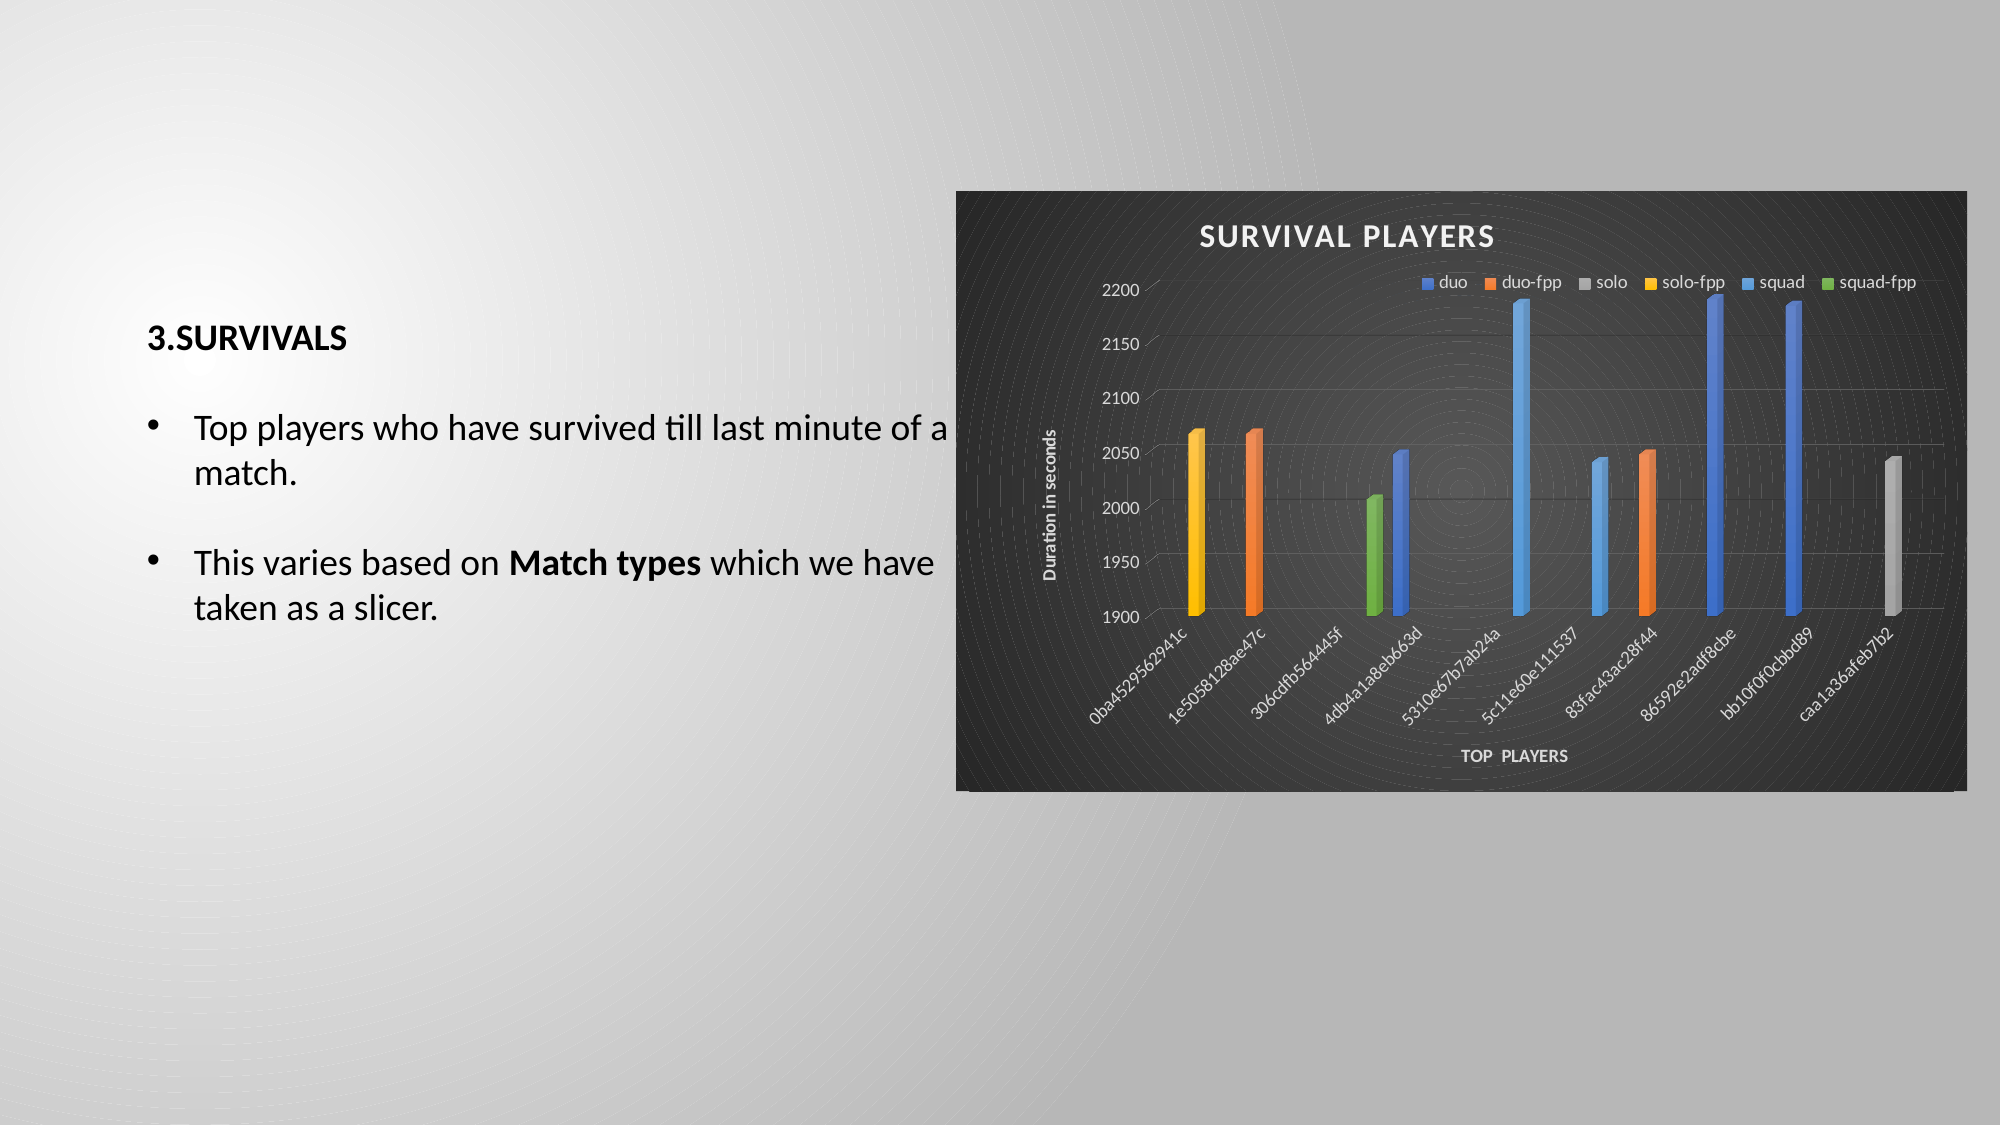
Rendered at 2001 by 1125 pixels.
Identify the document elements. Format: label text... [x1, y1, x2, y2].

text_box 3.SURVIVALS Top players who have survived till last minute of a match. This varies based on Match types which we have taken as a slicer. [132, 305, 955, 635]
chart [955, 191, 1968, 877]
